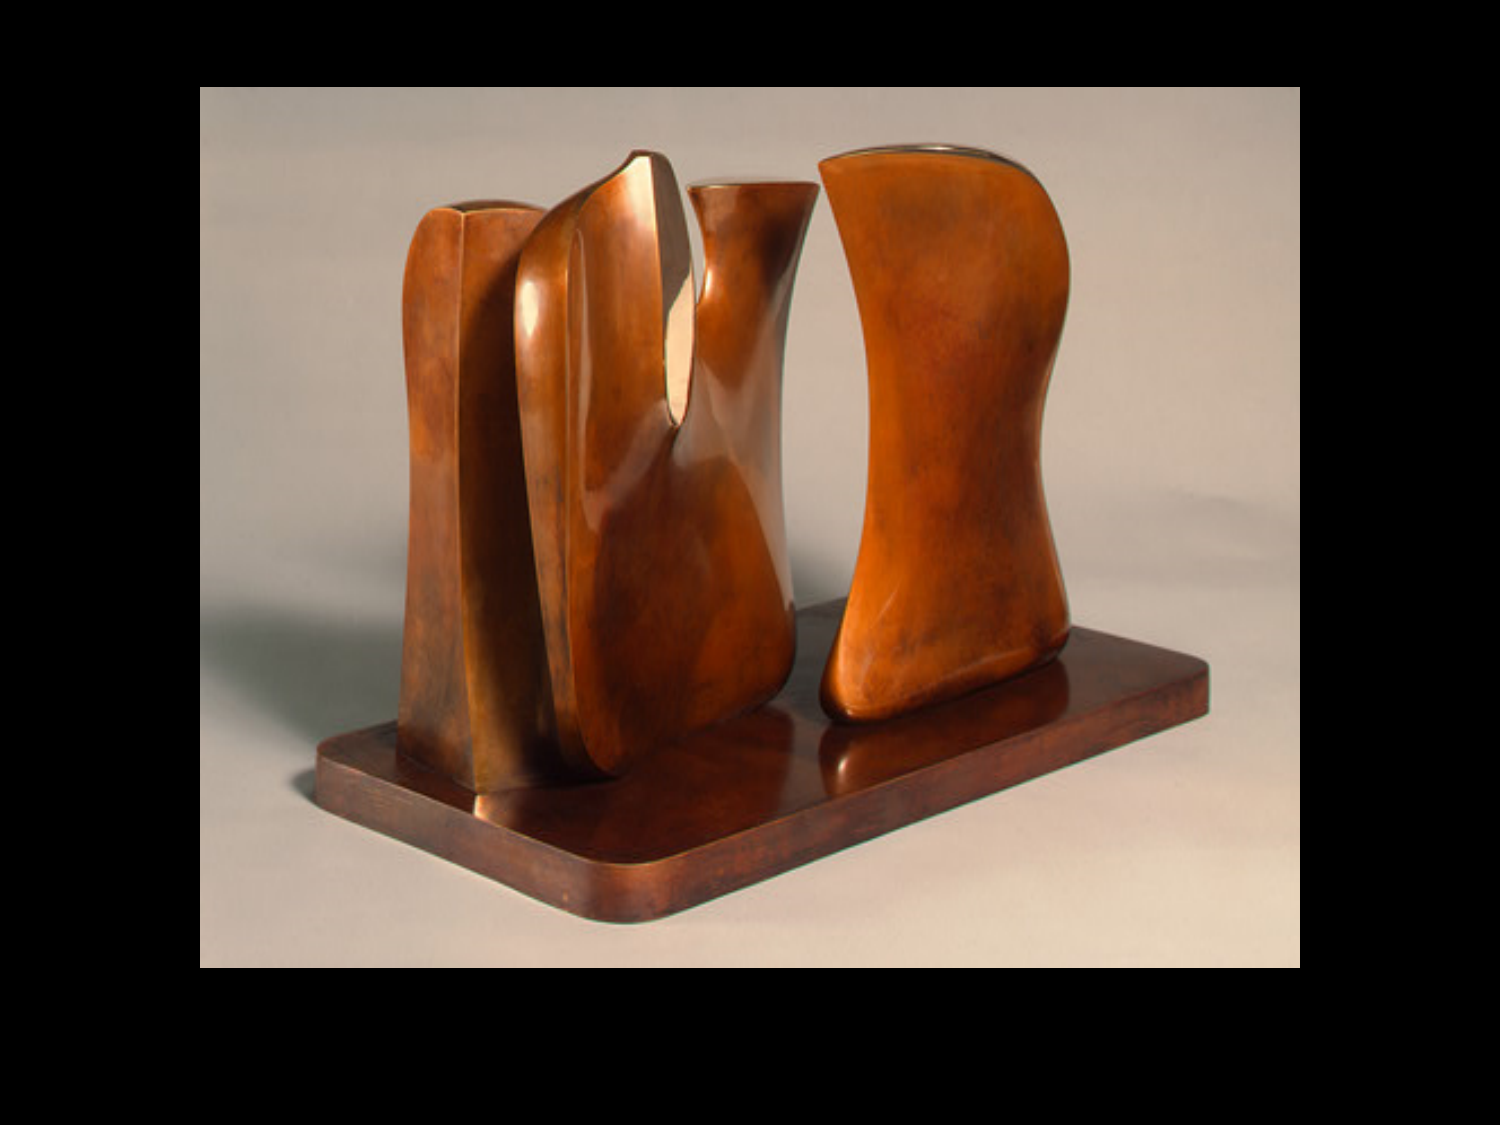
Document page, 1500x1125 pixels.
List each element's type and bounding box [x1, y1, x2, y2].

picture [199, 87, 1300, 969]
